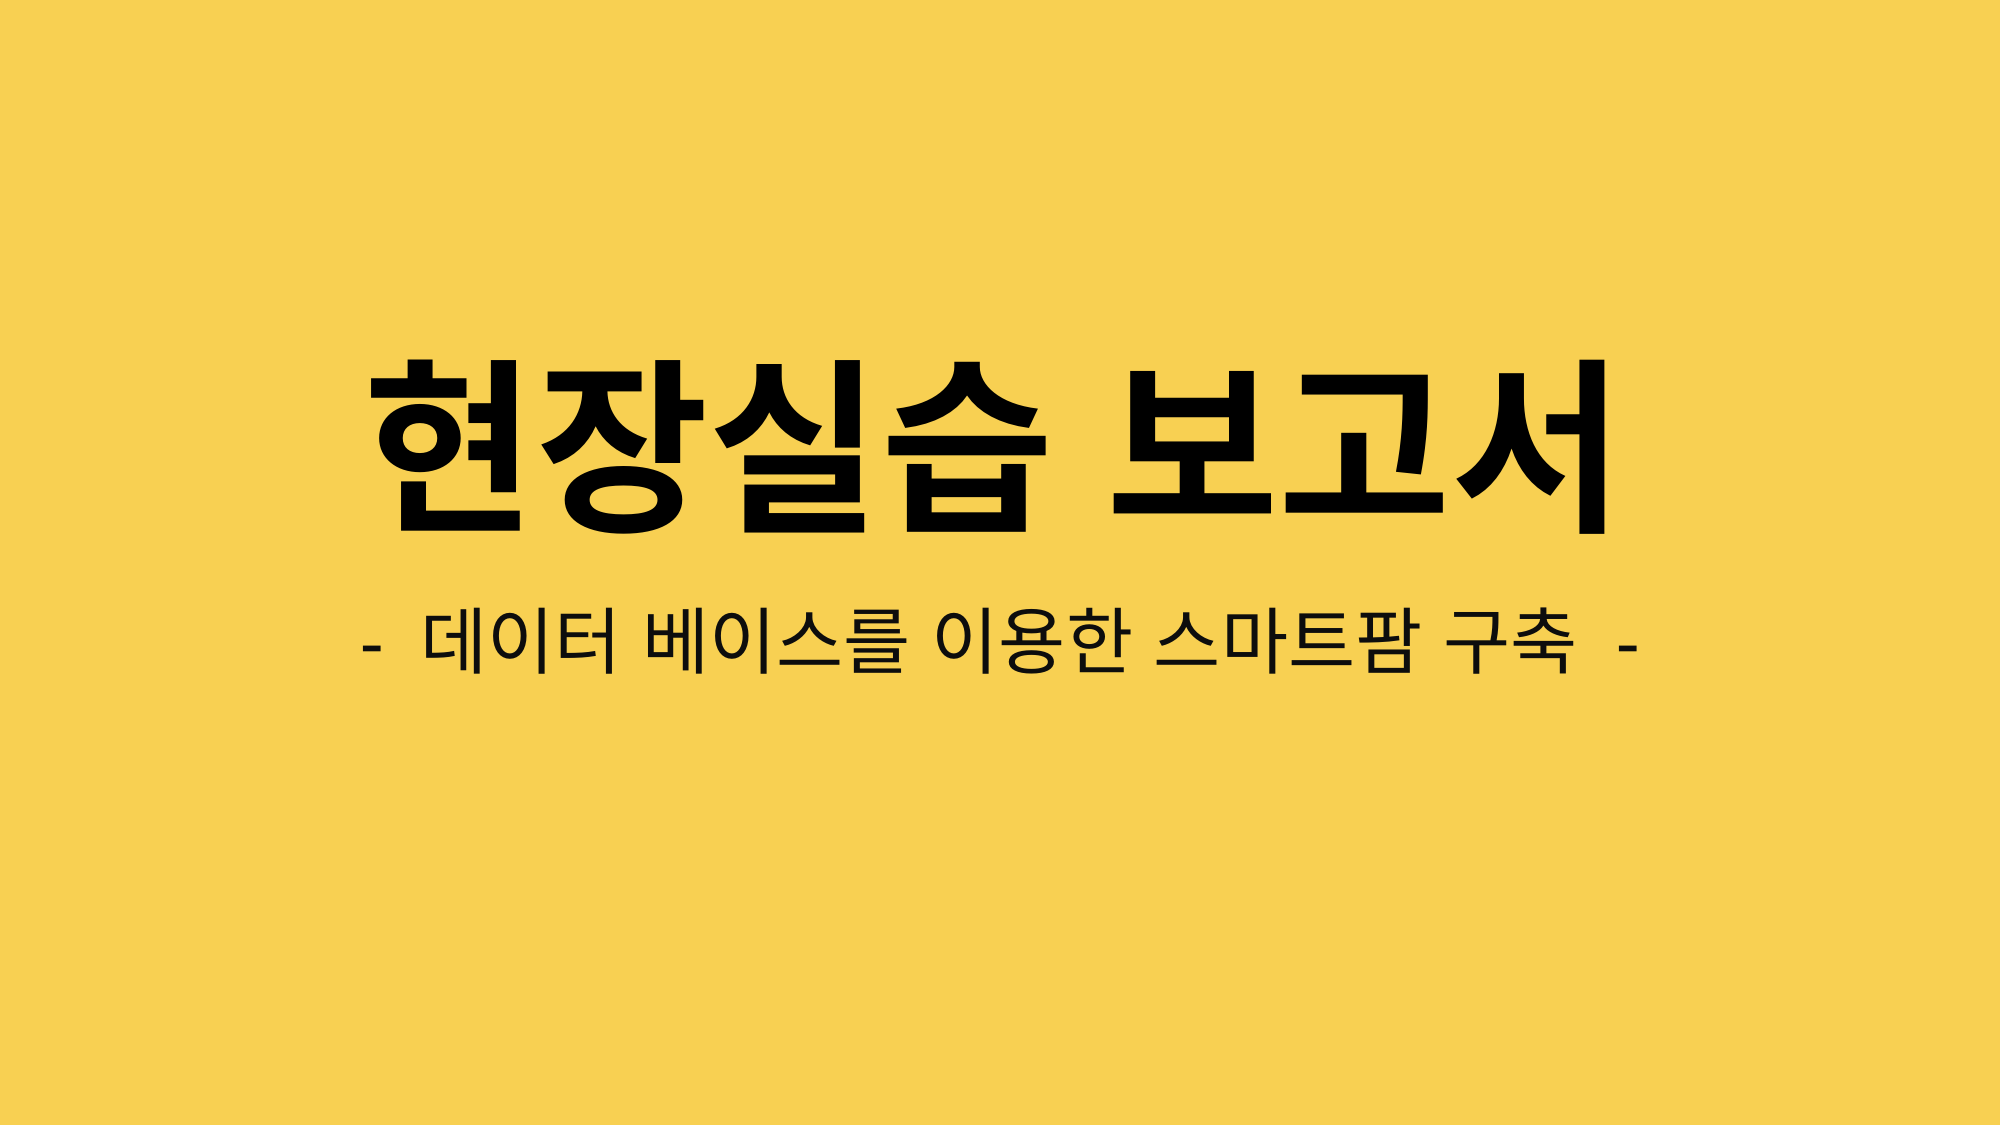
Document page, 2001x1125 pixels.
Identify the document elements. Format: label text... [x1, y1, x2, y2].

text_box 현장실습 보고서 [348, 322, 1639, 563]
text_box - 데이터 베이스를 이용한 스마트팜 구축 - [207, 588, 1793, 691]
